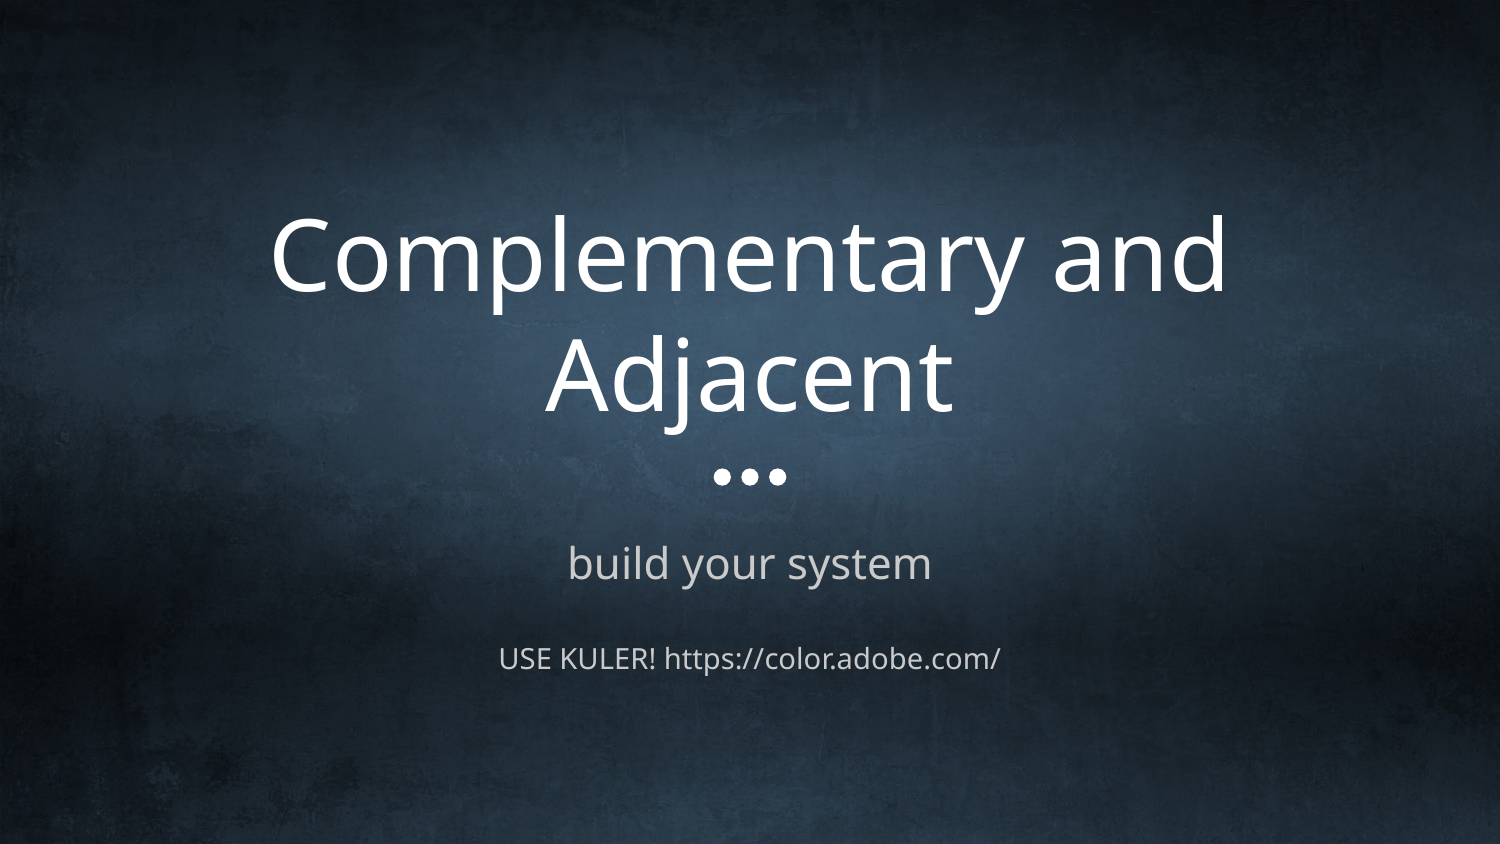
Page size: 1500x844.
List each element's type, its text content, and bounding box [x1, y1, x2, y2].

title Complementary and Adjacent [110, 162, 1390, 447]
subtitle build your system USE KULER! https://color.adobe.com/ [110, 520, 1390, 651]
picture [0, 0, 1500, 844]
